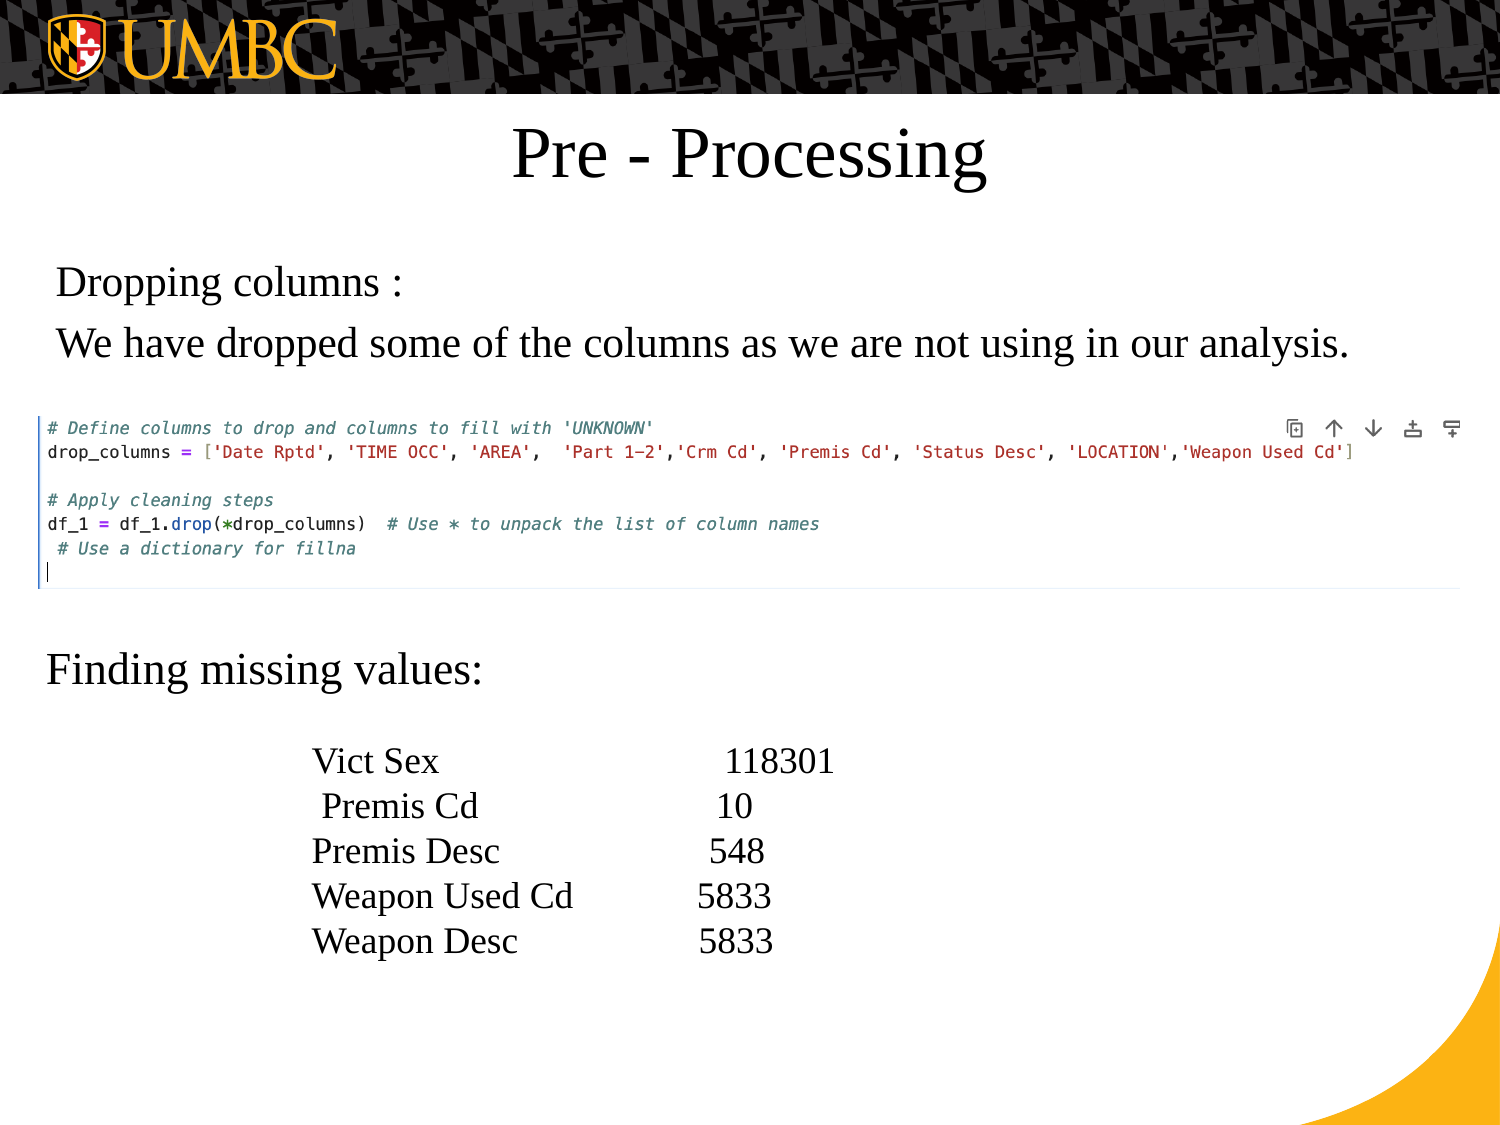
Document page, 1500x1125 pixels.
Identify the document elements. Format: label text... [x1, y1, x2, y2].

picture [1299, 921, 1500, 1125]
text_box Finding missing values: [30, 631, 1460, 706]
title Pre - Processing [324, 96, 1176, 200]
subtitle Dropping columns : We have dropped some of the columns as we are not using in our analysis. [40, 245, 1432, 414]
picture [0, 0, 1500, 94]
text_box Vict Sex 118301 Premis Cd 10 Premis Desc 548 Weapon Used Cd 5833 Weapon Desc 5833 [296, 728, 851, 969]
picture [30, 415, 1460, 589]
